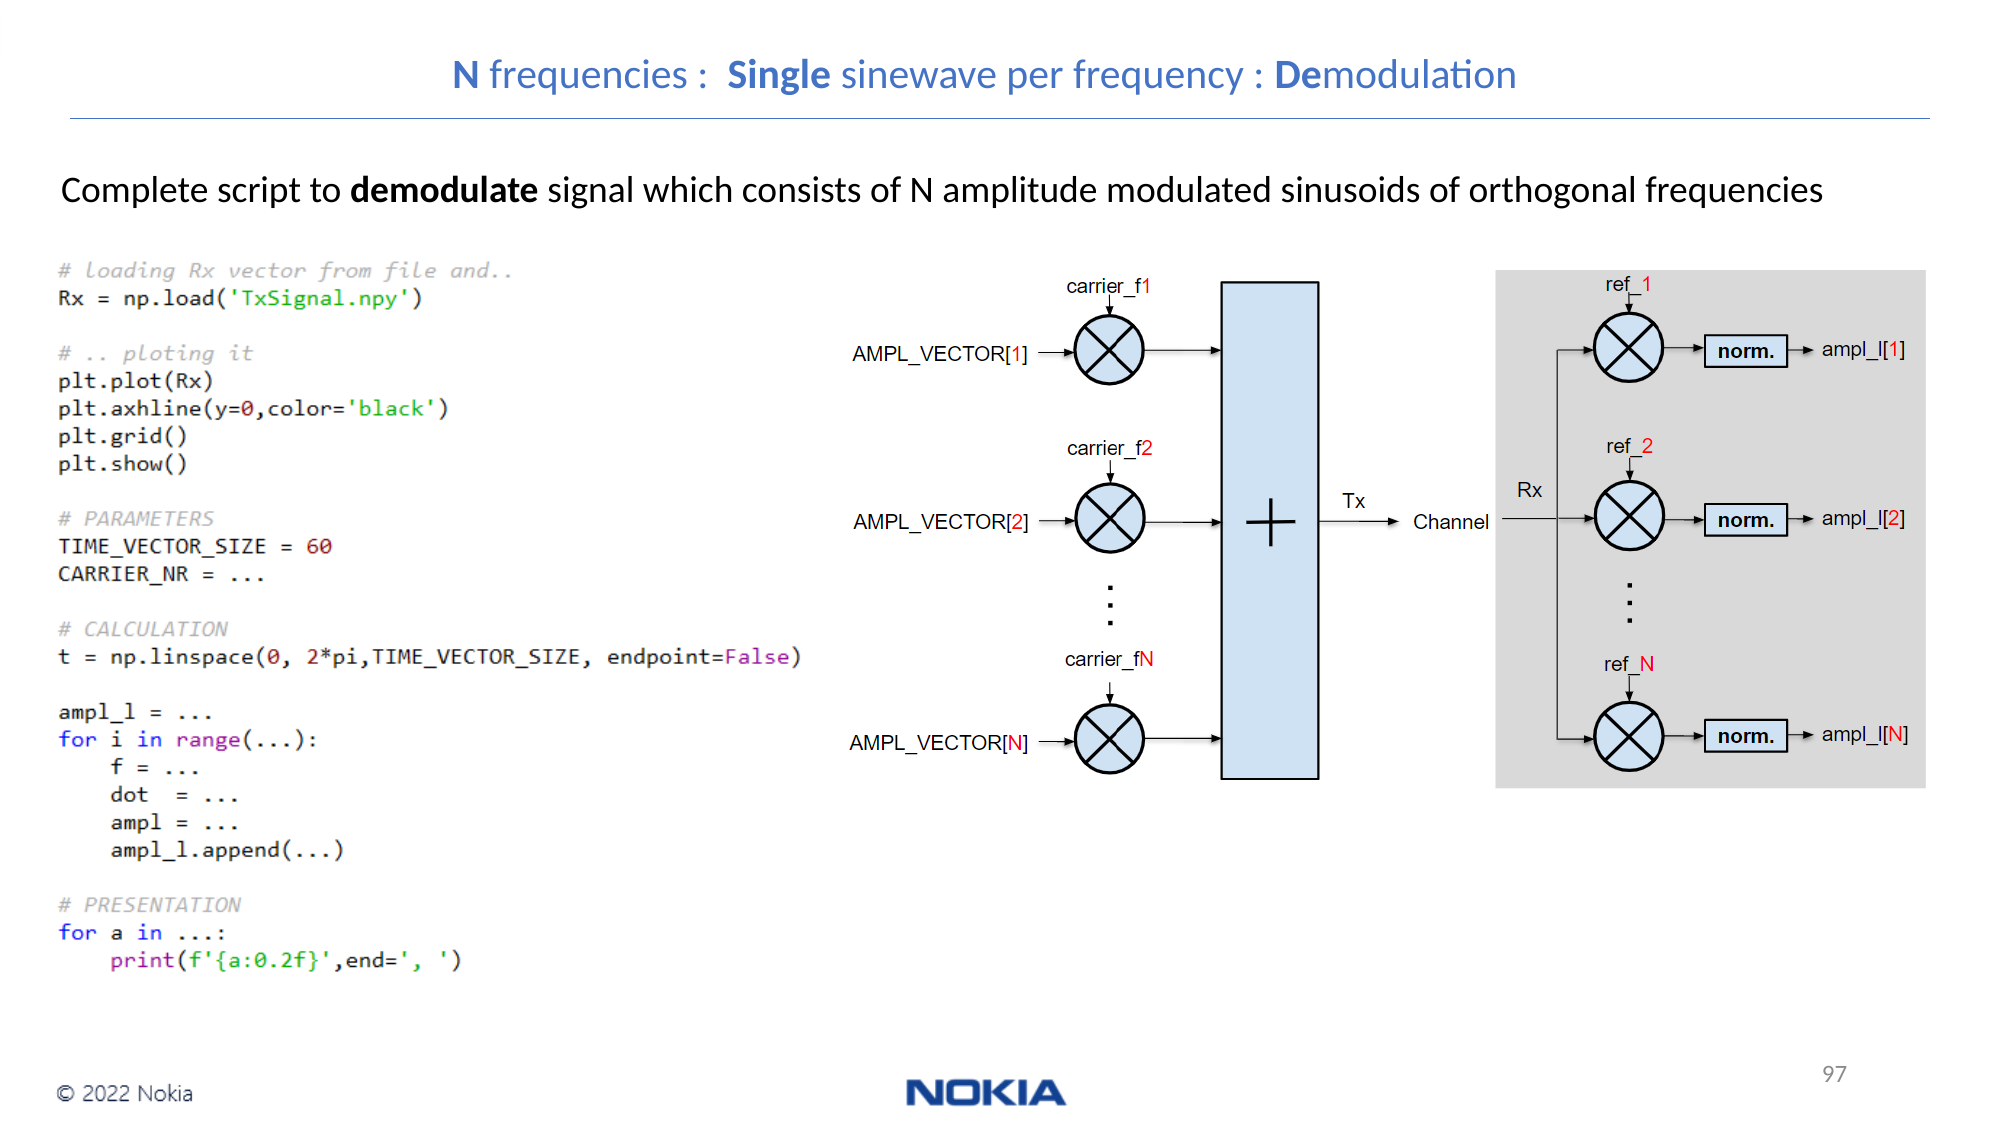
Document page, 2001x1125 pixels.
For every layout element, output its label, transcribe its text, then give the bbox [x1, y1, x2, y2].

text_box N frequencies : Single sinewave per frequency : Demodulation [55, 35, 1915, 104]
picture [36, 1066, 1167, 1111]
picture [846, 270, 1930, 792]
picture [55, 256, 803, 979]
text_box Complete script to demodulate signal which consists of N amplitude modulated sinusoids of orthogonal frequencies [46, 157, 1924, 218]
slide_number 97 [1412, 1042, 1863, 1103]
